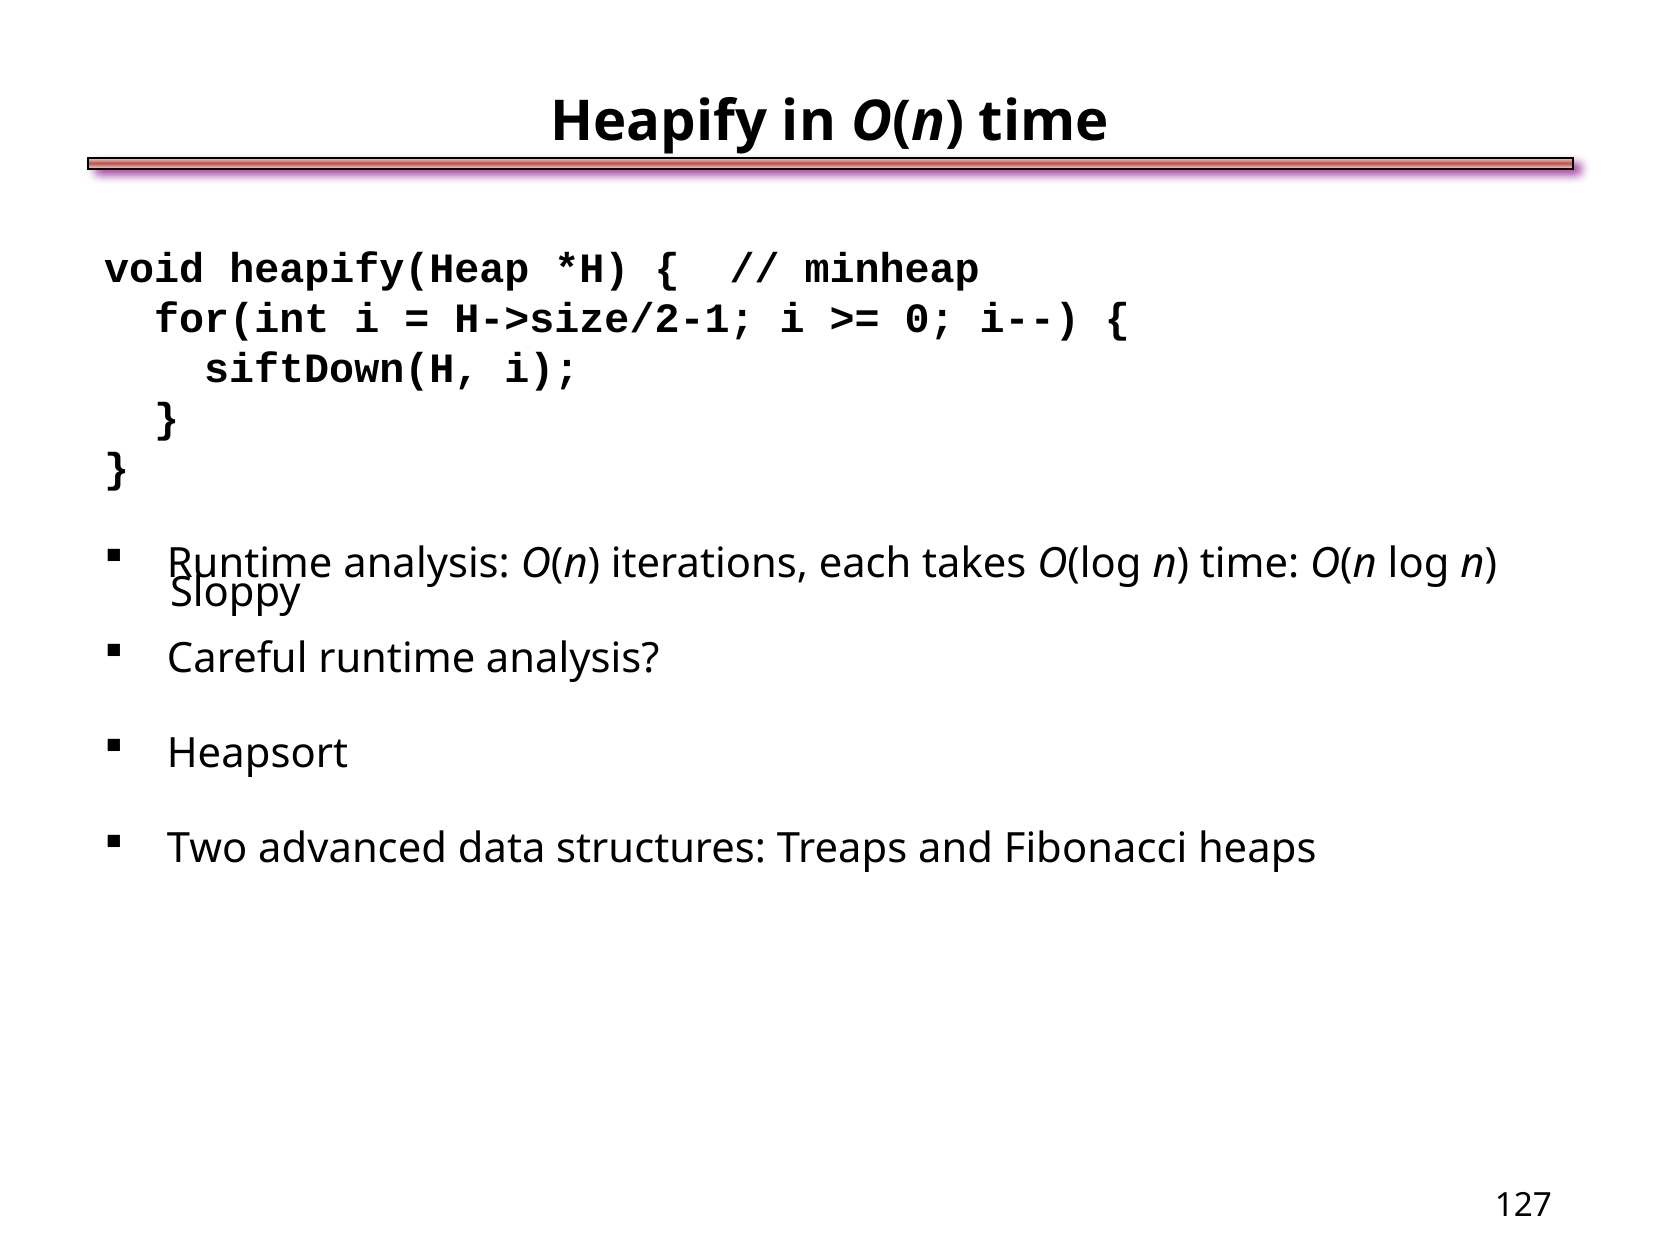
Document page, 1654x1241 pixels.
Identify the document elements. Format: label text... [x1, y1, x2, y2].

text_box Heapify in O(n) time [87, 74, 1573, 160]
text_box Sloppy [155, 557, 307, 623]
text_box void heapify(Heap *H) { // minheap for(int i = H->size/2-1; i >= 0; i--) { siftDown(H, i); } } Runtime analysis: O(n) iterations, each takes O(log n) time: O(n log n) Careful runtime analysis? Heapsort Two advanced data structures: Treaps and Fibonacci heaps [87, 187, 1568, 1163]
text_box <number> [1224, 1174, 1569, 1241]
